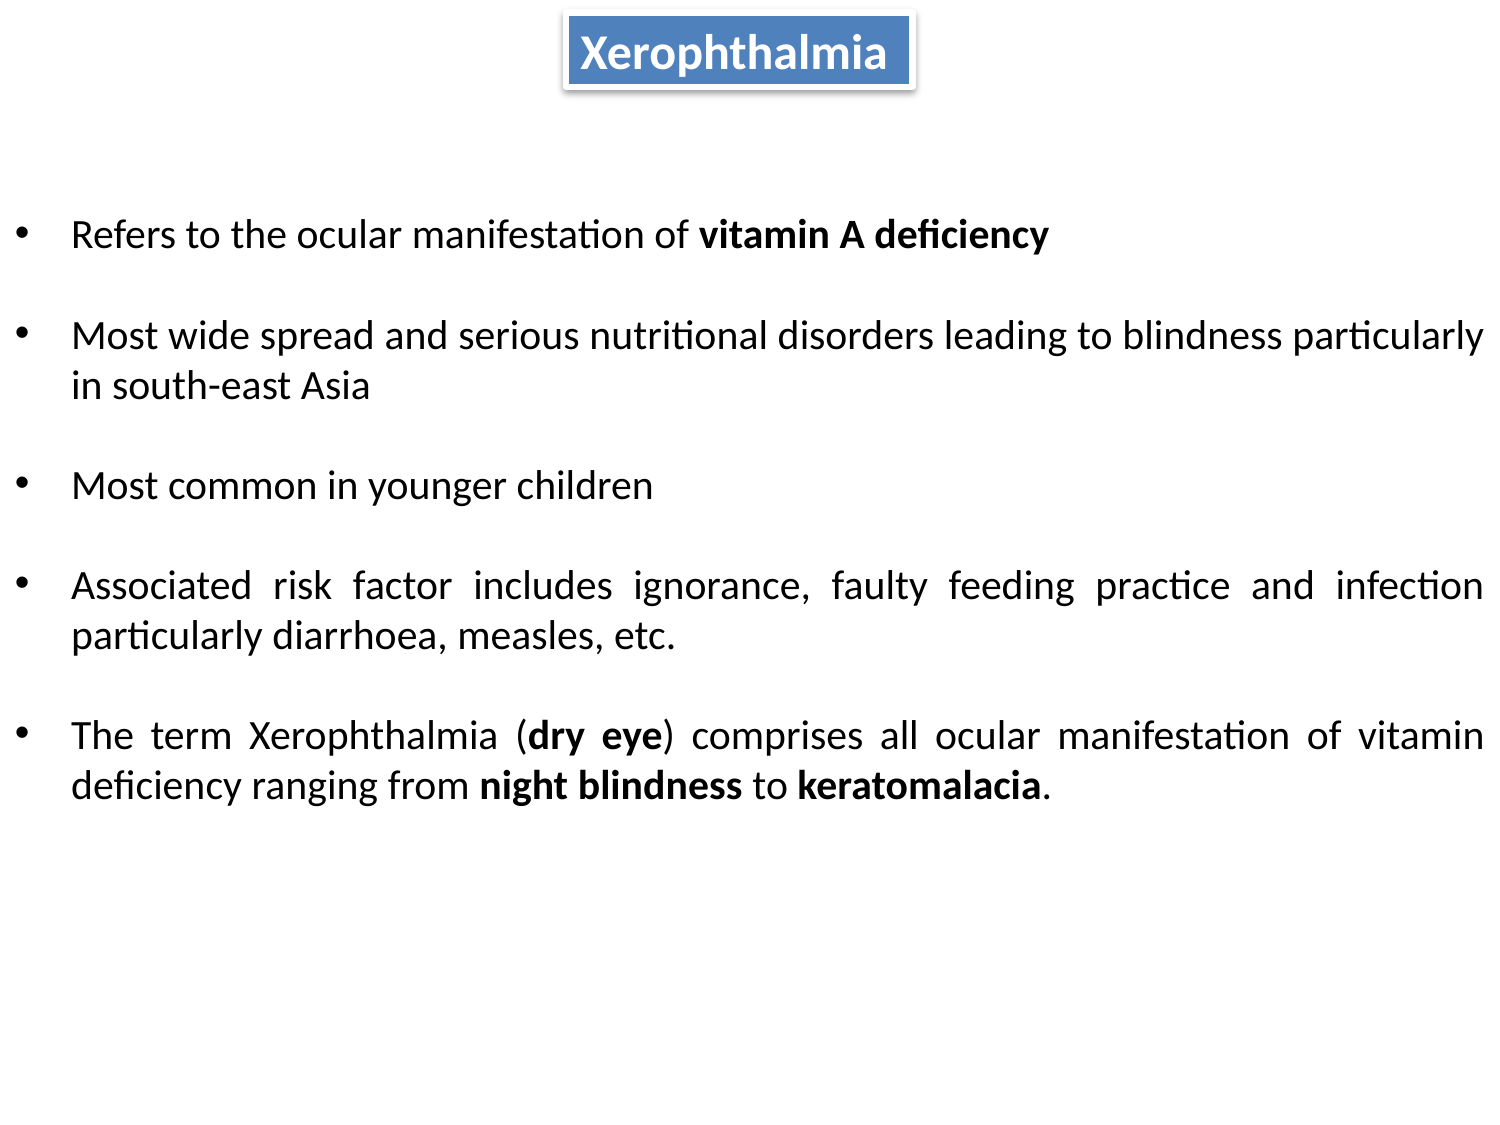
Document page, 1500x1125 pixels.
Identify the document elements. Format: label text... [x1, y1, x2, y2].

text_box Xerophthalmia [563, 9, 916, 90]
text_box Refers to the ocular manifestation of vitamin A deficiency Most wide spread and serious nutritional disorders leading to blindness particularly in south-east Asia Most common in younger children Associated risk factor includes ignorance, faulty feeding practice and infection particularly diarrhoea, measles, etc. The term Xerophthalmia (dry eye) comprises all ocular manifestation of vitamin deficiency ranging from night blindness to keratomalacia. [0, 199, 1500, 815]
